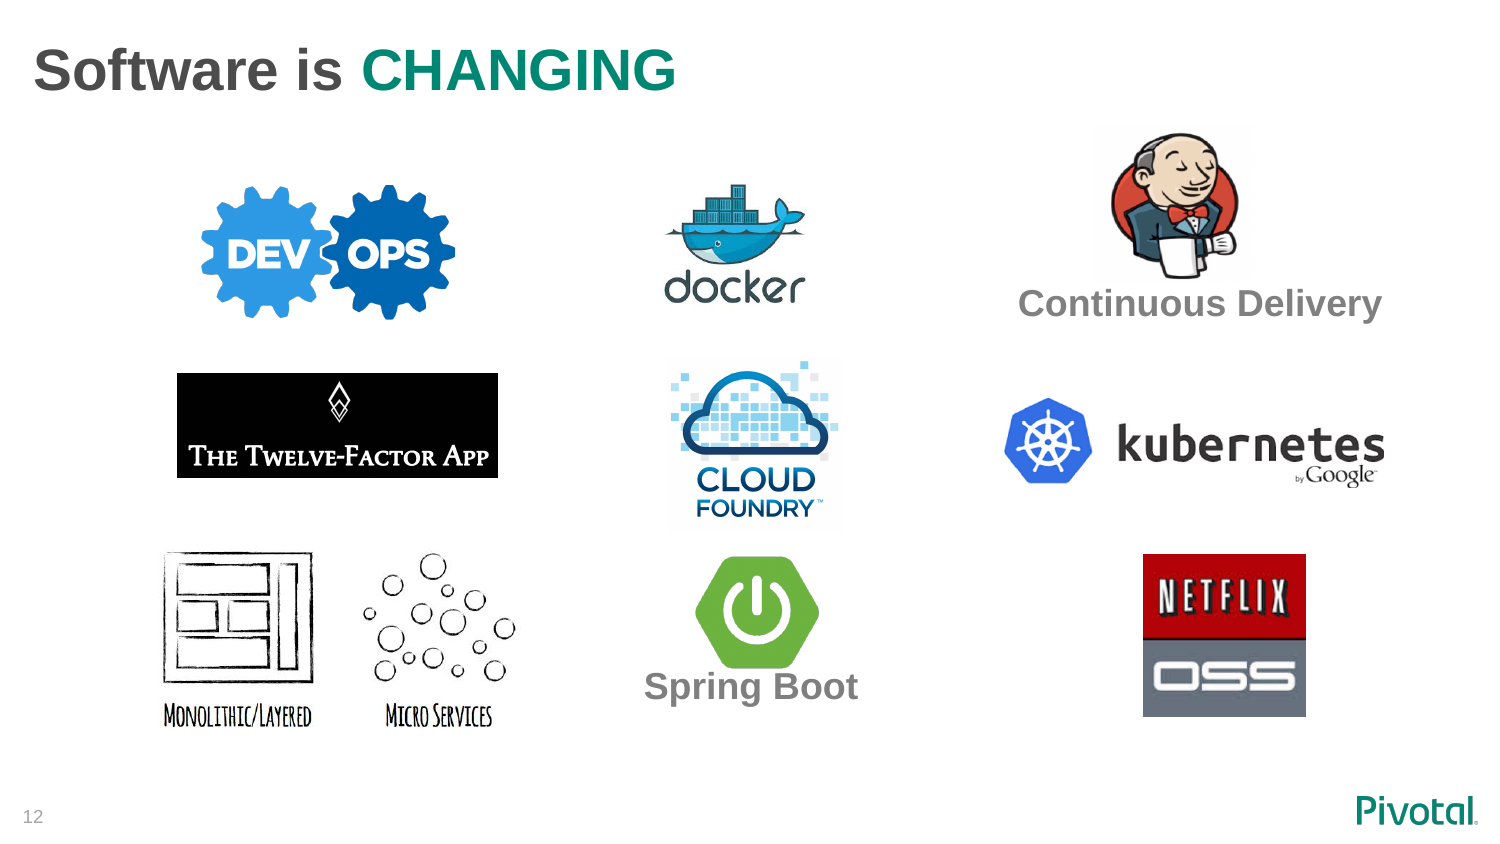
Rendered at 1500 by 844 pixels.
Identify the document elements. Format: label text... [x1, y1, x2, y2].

picture [177, 372, 498, 478]
picture [666, 357, 843, 534]
slide_number 12 [7, 797, 70, 843]
picture [692, 547, 823, 677]
picture [201, 185, 456, 323]
picture [1143, 554, 1306, 718]
picture [662, 176, 816, 312]
text_box Continuous Delivery [979, 272, 1421, 332]
picture [136, 531, 552, 745]
title Software is CHANGING [18, 24, 1462, 103]
picture [1091, 125, 1255, 282]
text_box Spring Boot [600, 654, 902, 715]
picture [1357, 796, 1478, 825]
picture [1002, 395, 1385, 489]
